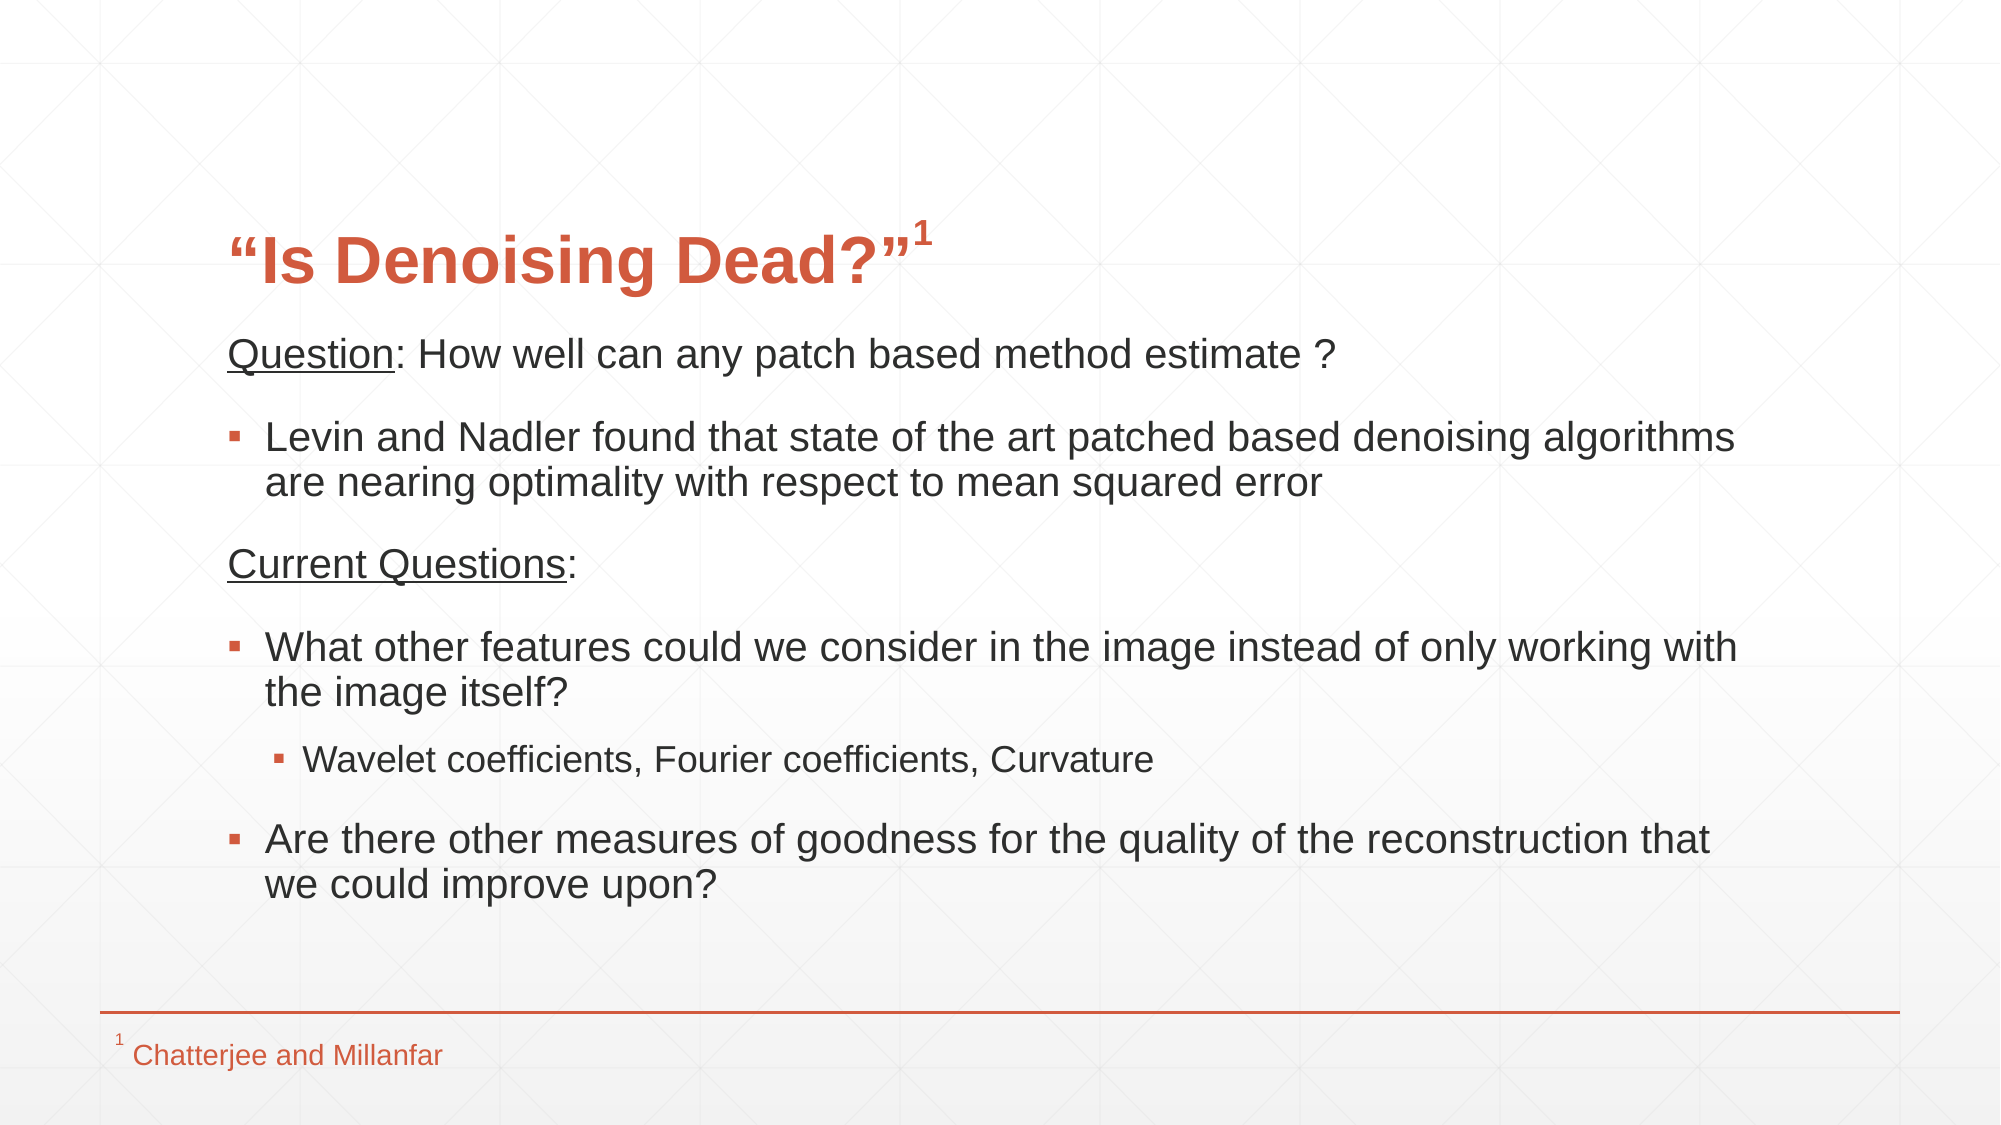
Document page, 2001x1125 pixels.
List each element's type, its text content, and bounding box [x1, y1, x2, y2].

title “Is Denoising Dead?”1 [212, 148, 1788, 337]
footer 1 Chatterjee and Millanfar [99, 1031, 1106, 1069]
